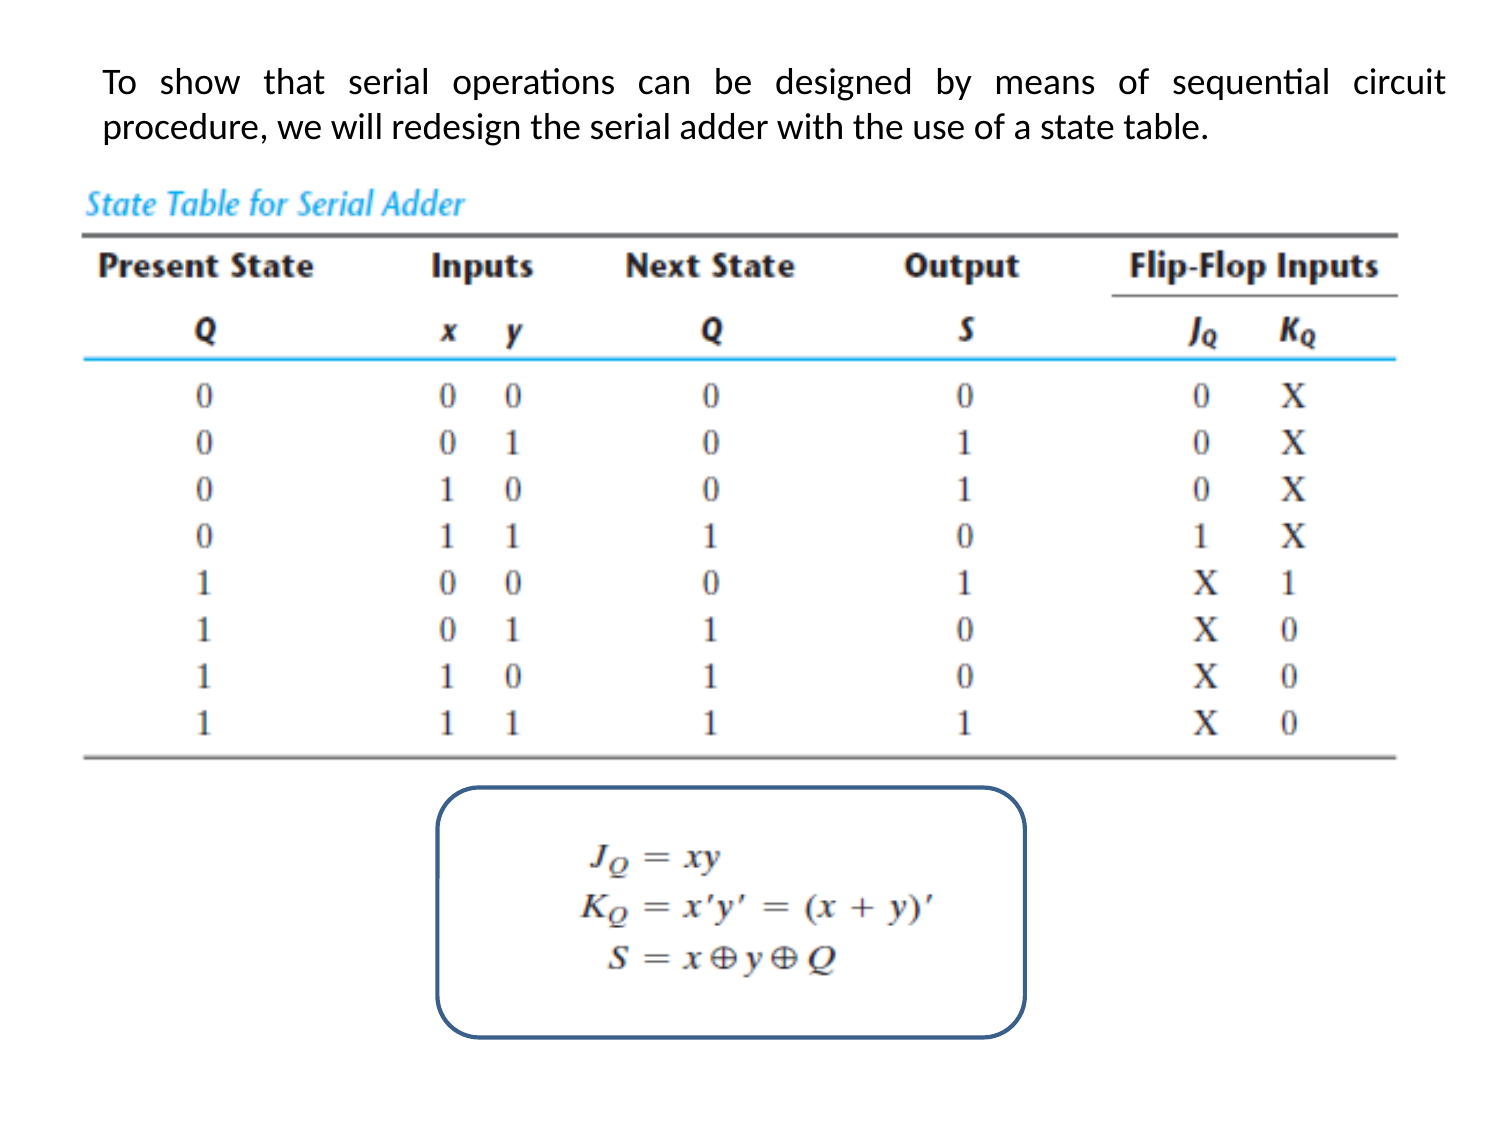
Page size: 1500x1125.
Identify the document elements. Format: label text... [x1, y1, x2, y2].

picture [549, 837, 963, 989]
picture [49, 187, 1438, 776]
text_box [435, 785, 1027, 1040]
text_box To show that serial operations can be designed by means of sequential circuit procedure, we will redesign the serial adder with the use of a state table. [87, 49, 1463, 155]
